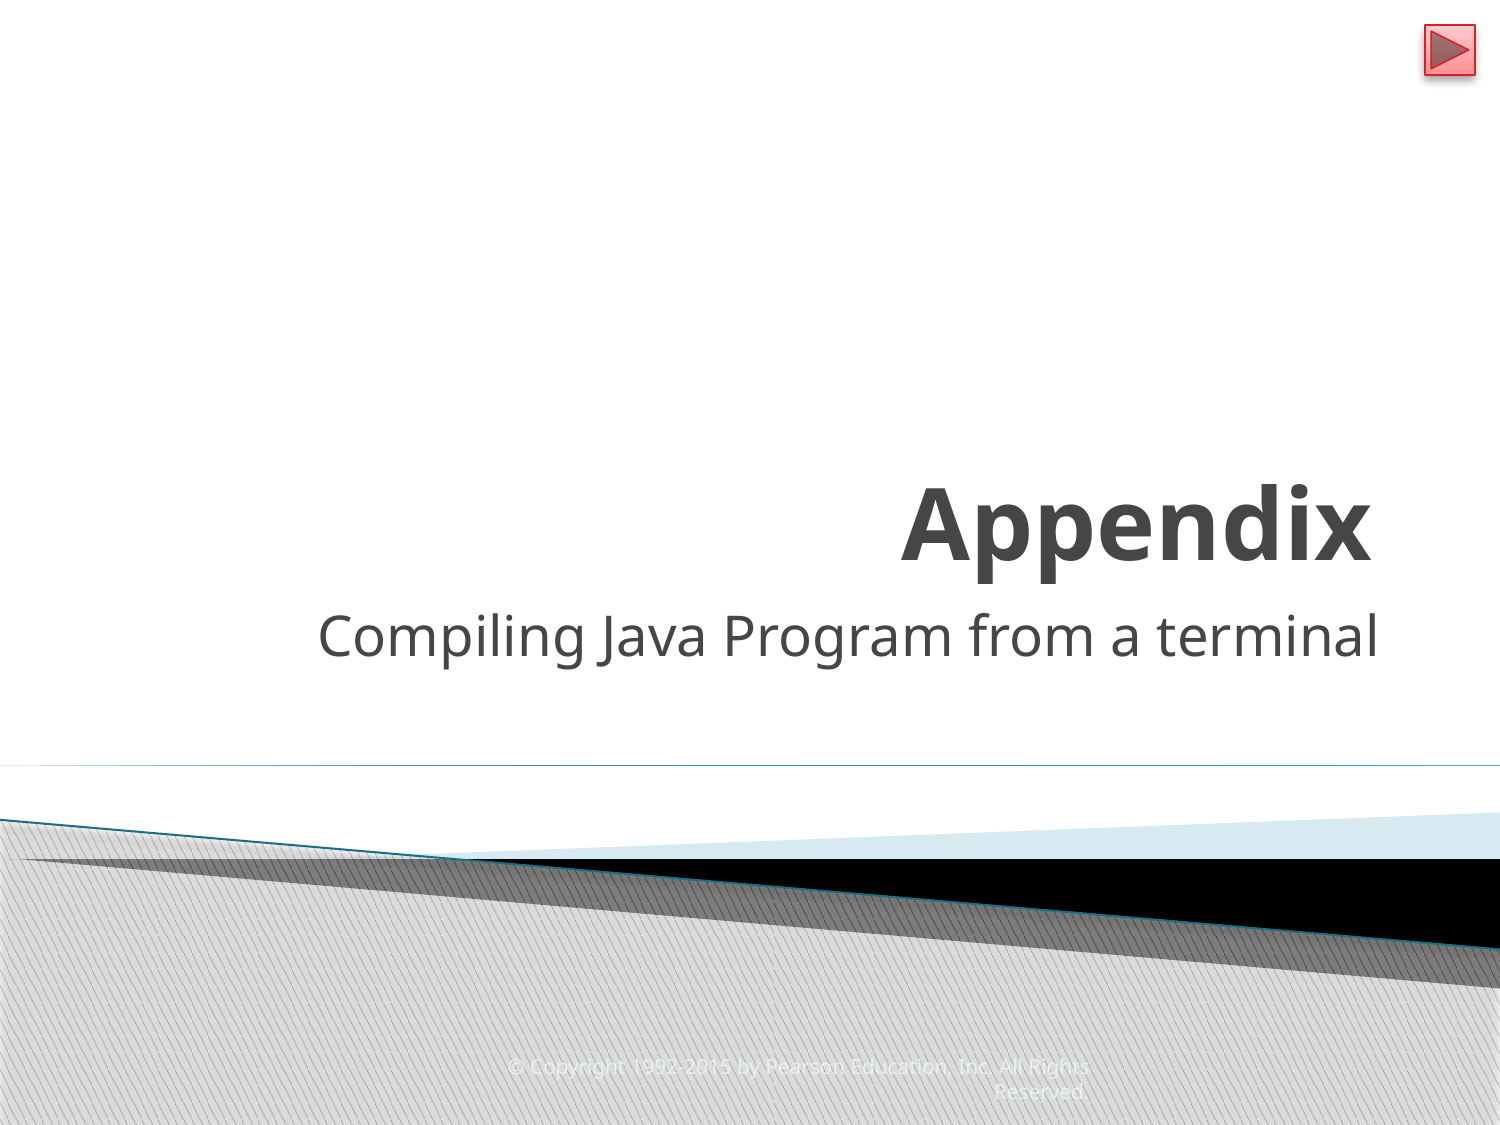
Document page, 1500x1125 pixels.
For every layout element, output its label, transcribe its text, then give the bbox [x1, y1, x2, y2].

title Appendix [112, 287, 1388, 588]
subtitle Compiling Java Program from a terminal [112, 592, 1388, 790]
picture [5, 859, 1500, 989]
footer © Copyright 1992-2015 by Pearson Education, Inc. All Rights Reserved. [450, 1051, 1105, 1112]
